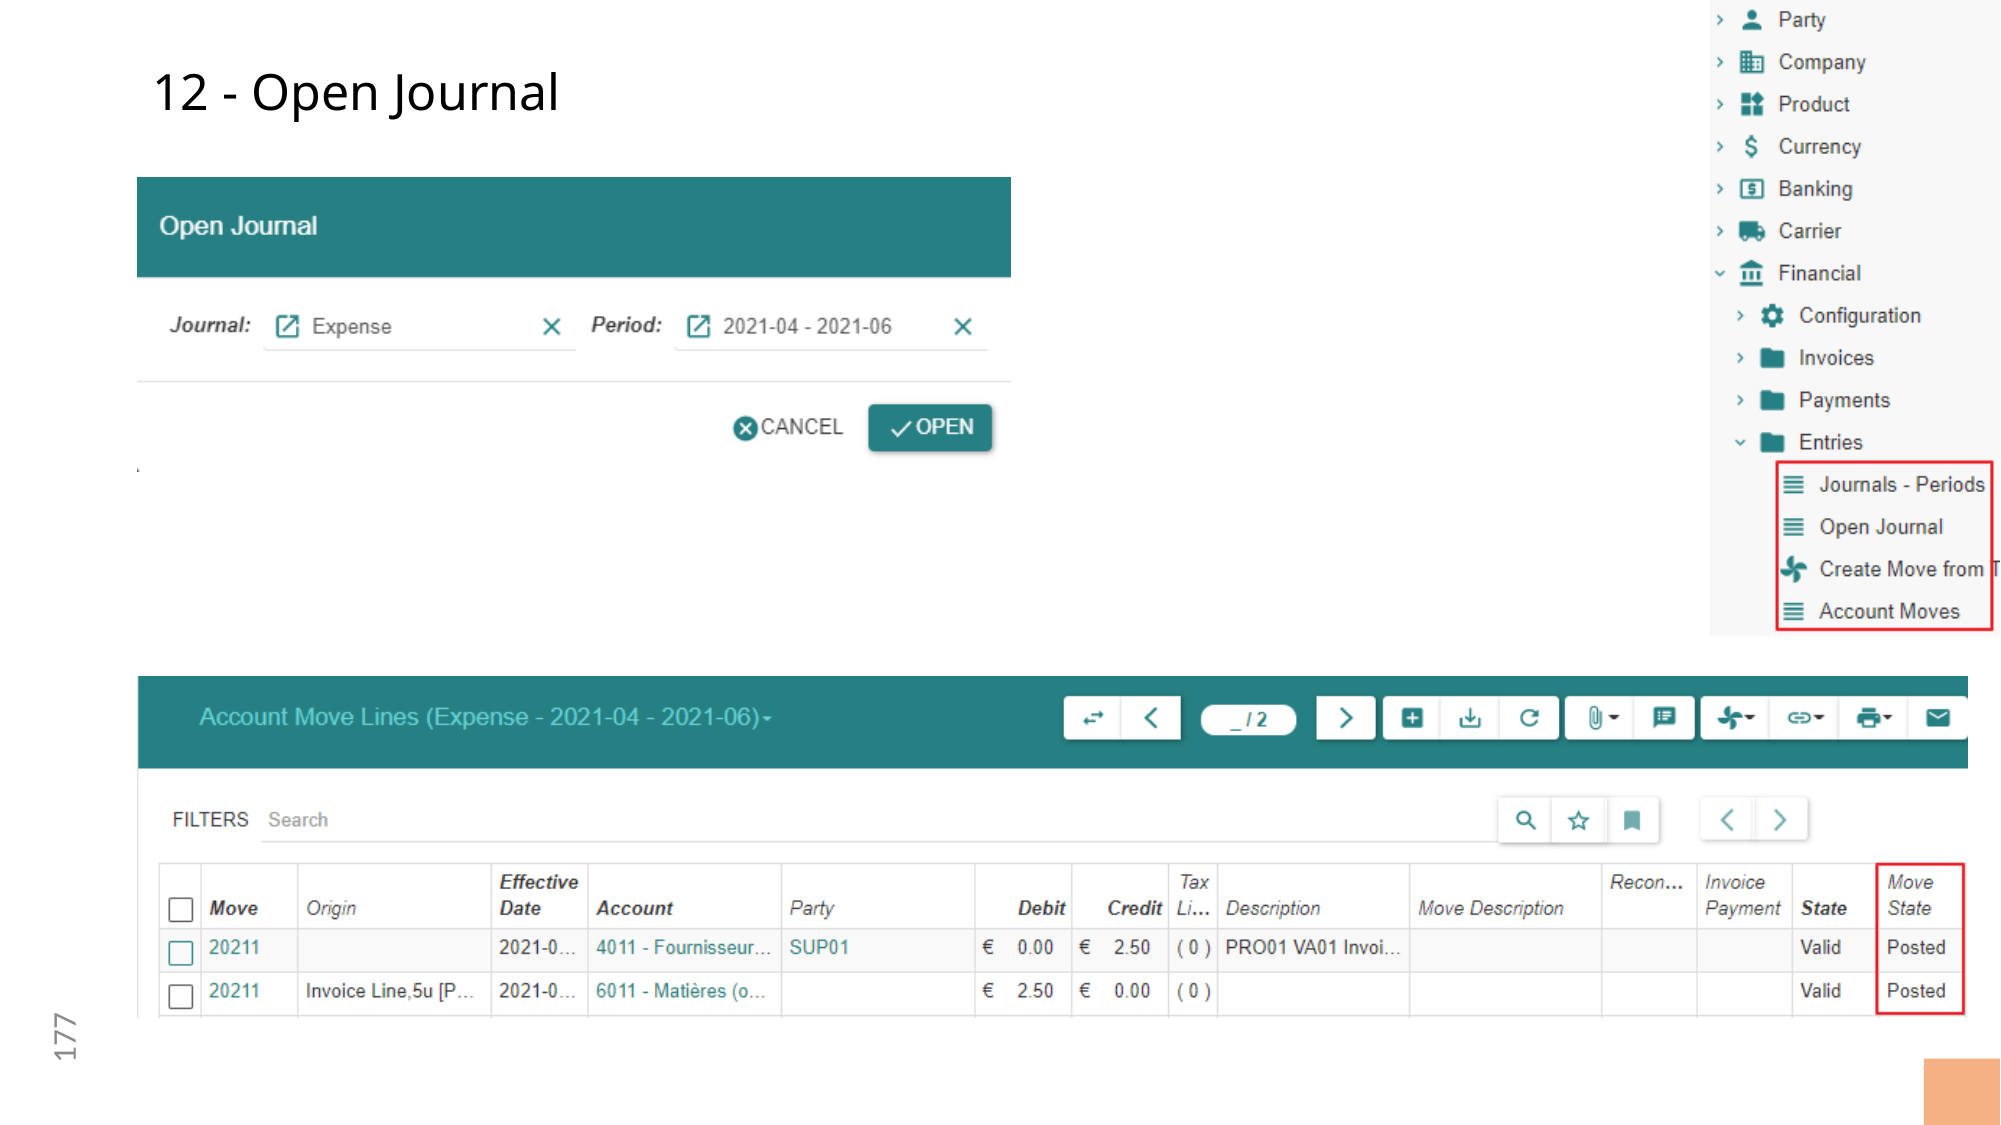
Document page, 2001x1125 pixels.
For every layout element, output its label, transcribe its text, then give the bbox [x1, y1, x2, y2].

slide_number 177 [32, 969, 93, 1108]
picture [137, 177, 1011, 472]
picture [137, 676, 1968, 1018]
text_box [1923, 1058, 2000, 1125]
title 12 - Open Journal [137, 59, 1710, 136]
picture [1710, 0, 2000, 636]
